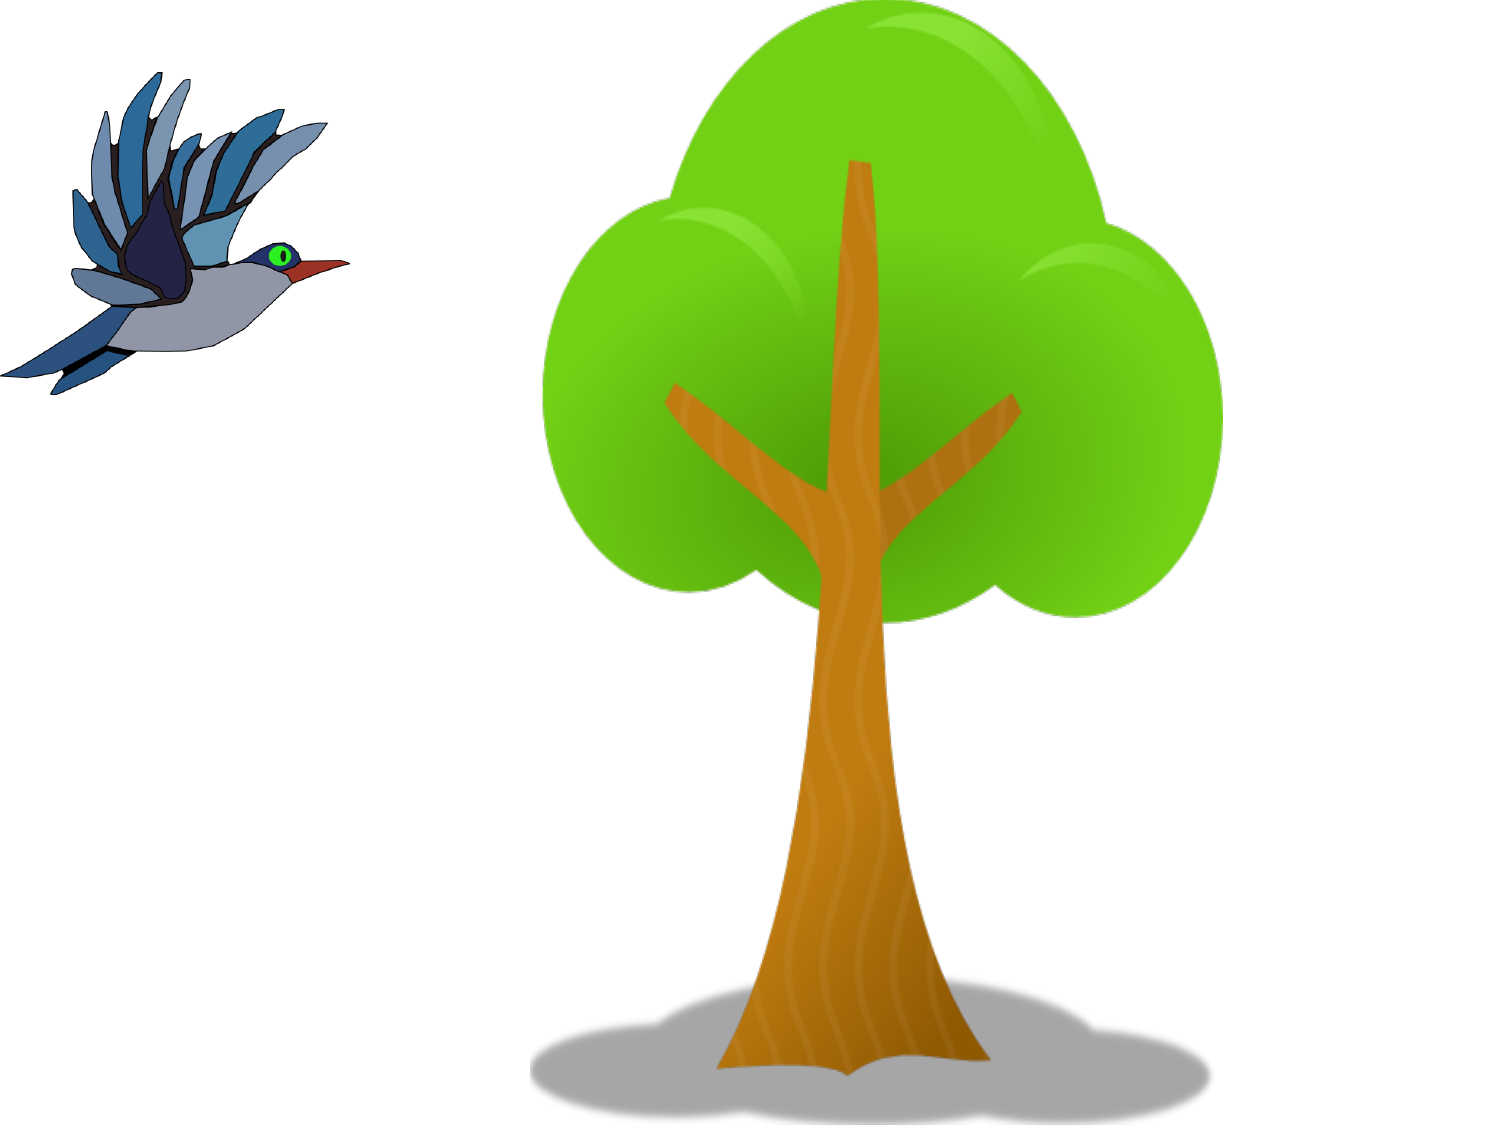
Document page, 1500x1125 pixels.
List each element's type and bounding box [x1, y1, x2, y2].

picture [529, 0, 1223, 1125]
picture [0, 71, 350, 395]
